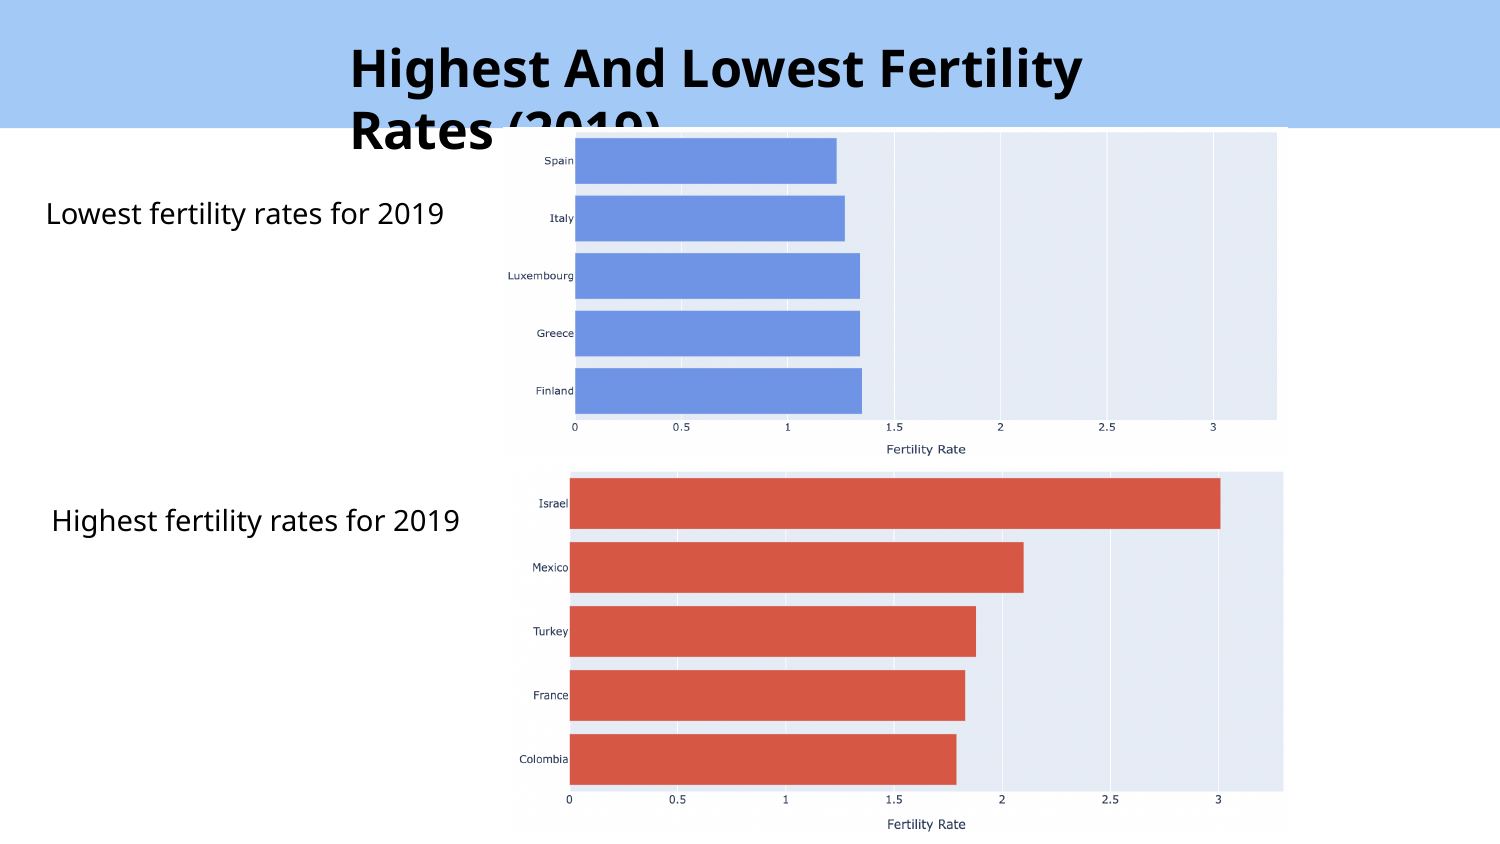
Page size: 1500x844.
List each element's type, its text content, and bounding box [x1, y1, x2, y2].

picture [512, 465, 1288, 832]
picture [503, 127, 1288, 458]
text_box Lowest fertility rates for 2019 [30, 180, 478, 246]
text_box Highest And Lowest Fertility Rates (2019) [334, 20, 1241, 176]
text_box Highest fertility rates for 2019 [36, 486, 484, 552]
